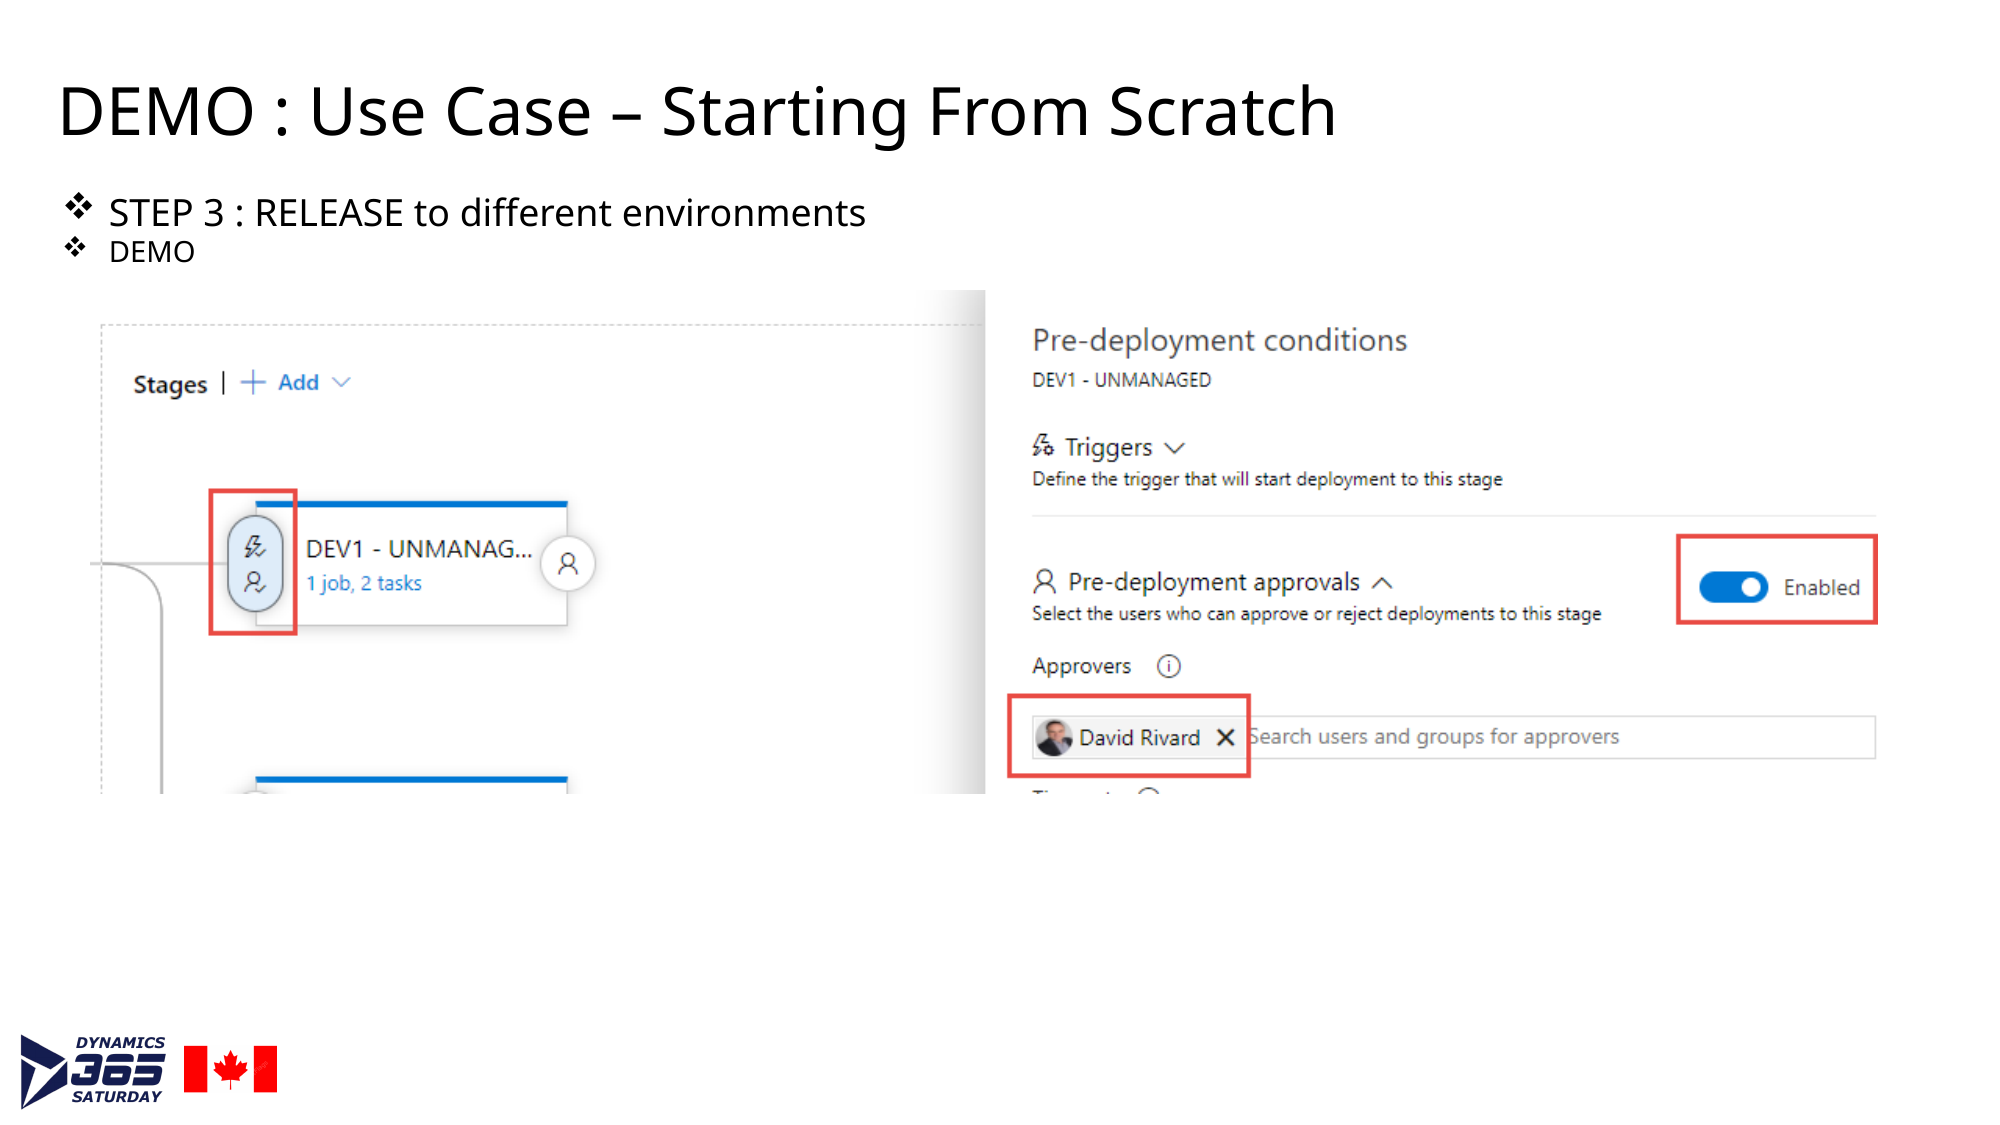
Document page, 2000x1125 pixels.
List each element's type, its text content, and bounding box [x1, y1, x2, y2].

picture [16, 1019, 168, 1121]
text_box STEP 3 : RELEASE to different environments DEMO [47, 181, 1071, 276]
picture [90, 290, 1878, 794]
picture [184, 1022, 277, 1116]
title DEMO : Use Case – Starting From Scratch [42, 19, 1792, 209]
